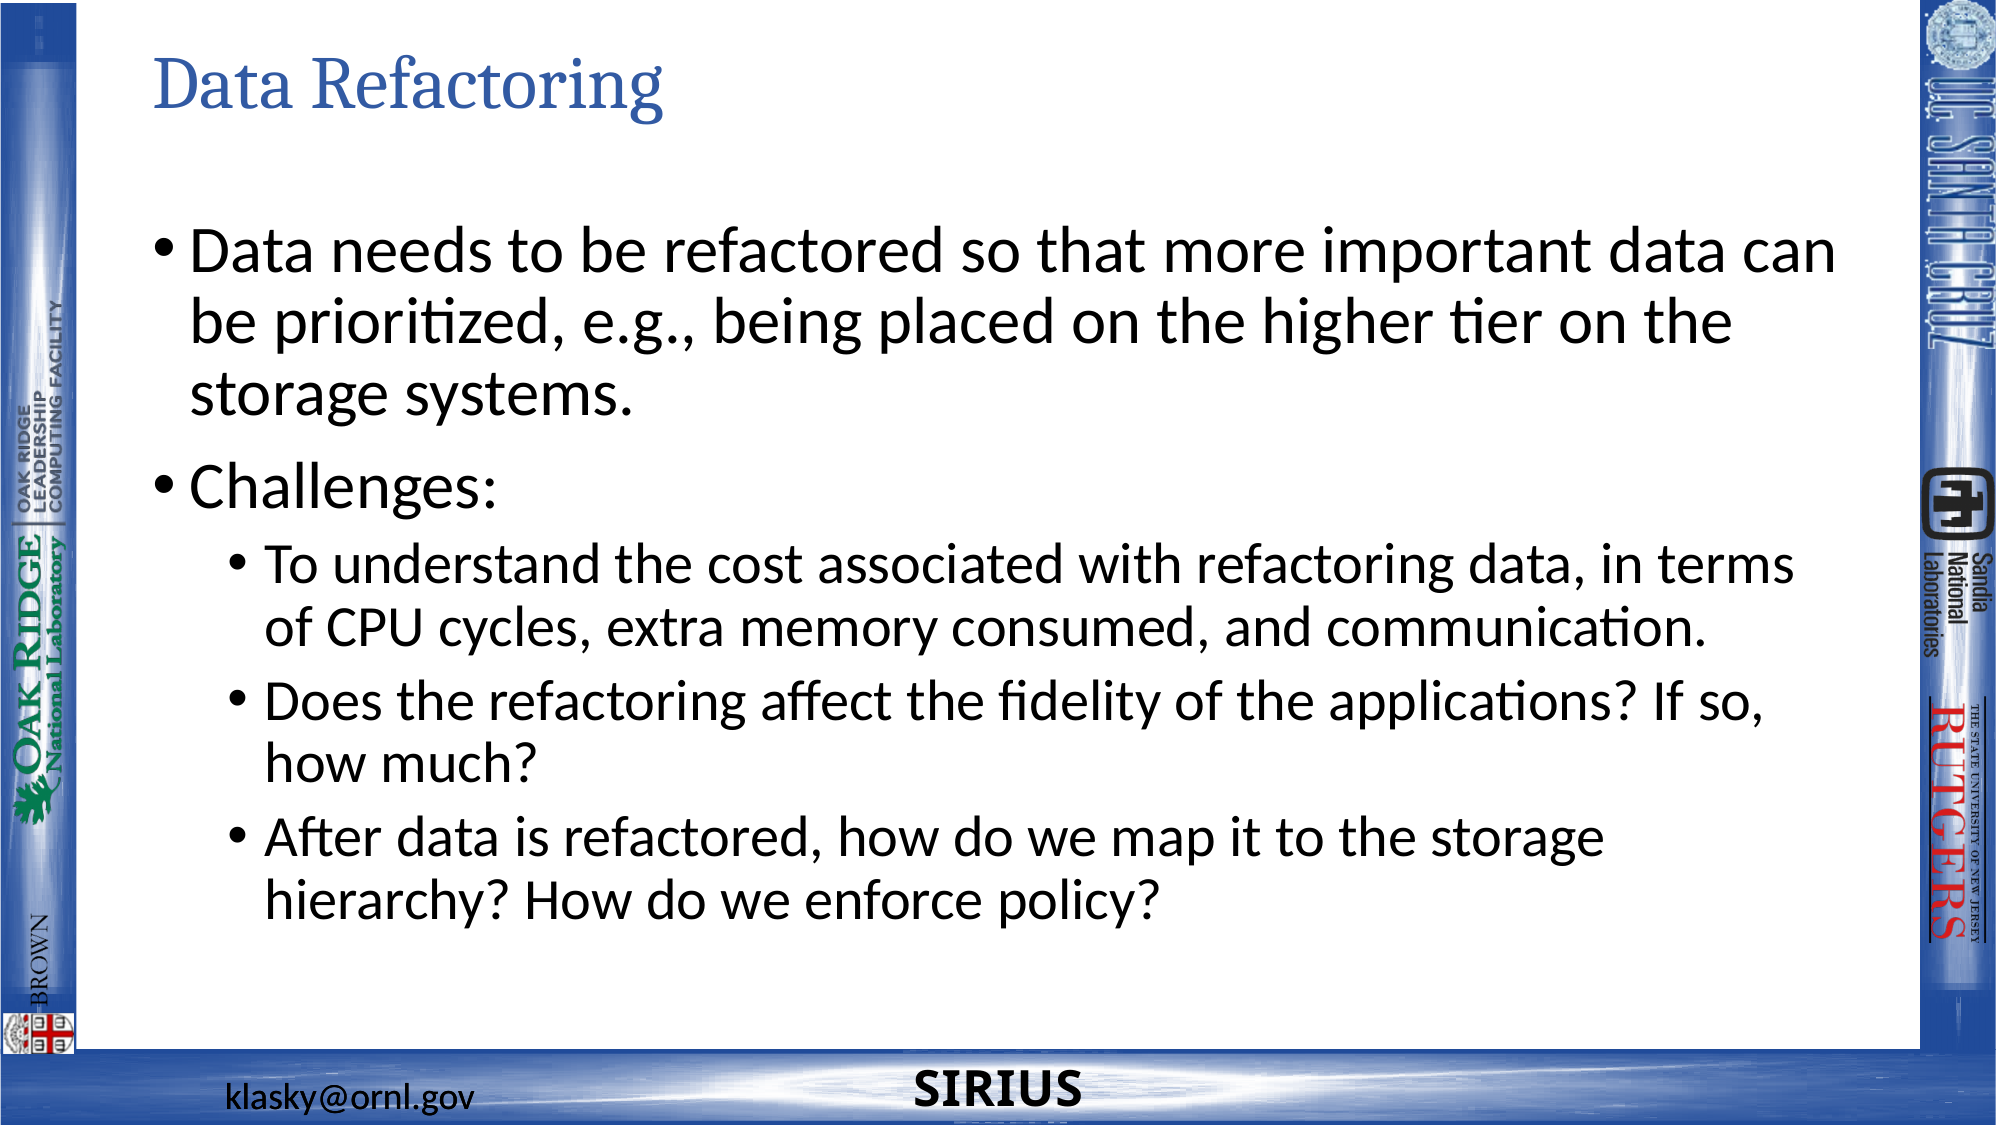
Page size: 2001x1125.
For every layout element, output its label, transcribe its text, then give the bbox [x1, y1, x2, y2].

picture [4, 898, 74, 1054]
picture [1921, 465, 1996, 660]
picture [1927, 696, 1988, 943]
title Data Refactoring [137, 19, 1863, 149]
picture [1921, 0, 1995, 348]
picture [12, 301, 66, 825]
list Data needs to be refactored so that more important data can be prioritized, e.g., being placed on the higher tier on the storage systems. Challenges: To understand the cost associated with refactoring data, in terms of CPU cycles, extra memory consumed, and communication. Does the refactoring affect the fidelity of the applications? If so, how much? After data is refactored, how do we map it to the storage hierarchy? How do we enforce policy? [137, 206, 1863, 1014]
